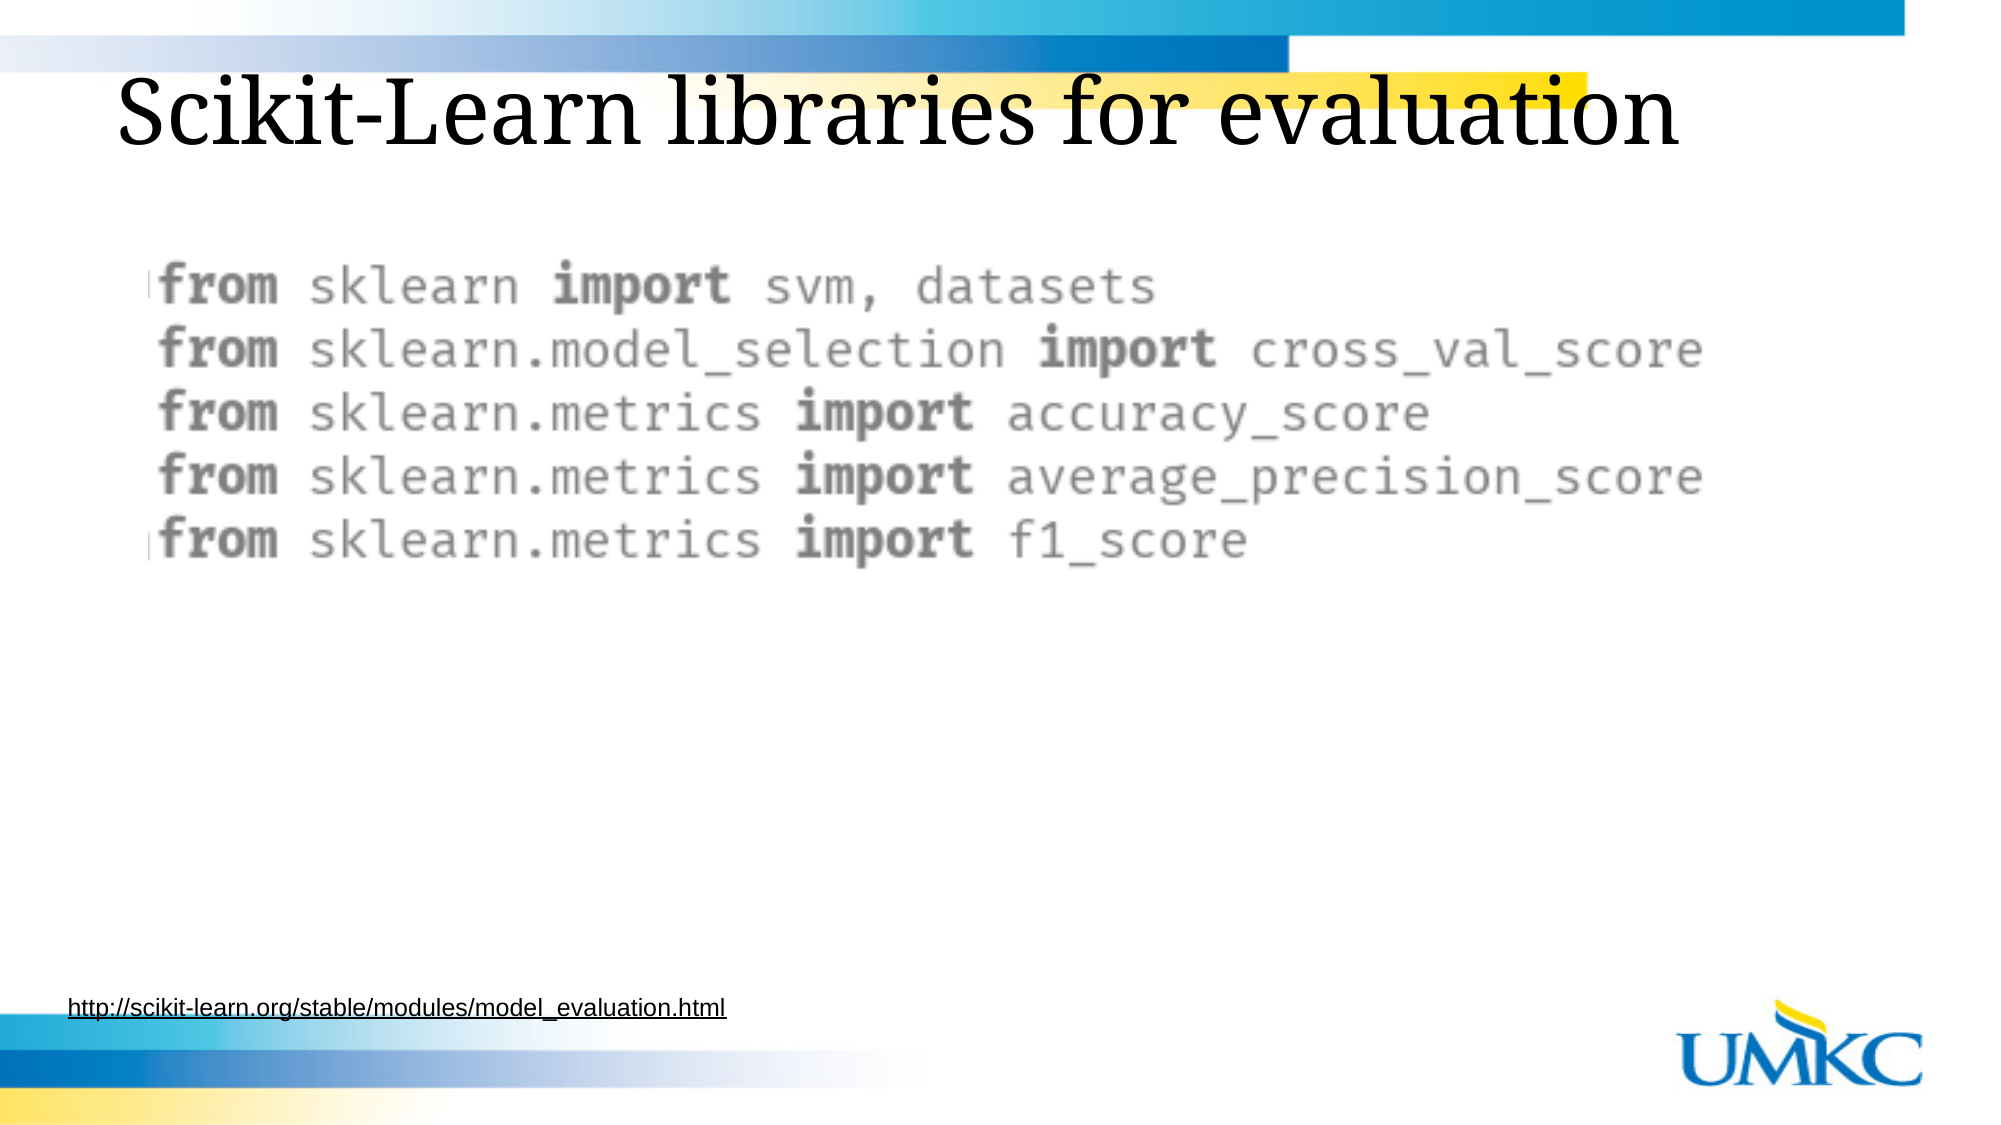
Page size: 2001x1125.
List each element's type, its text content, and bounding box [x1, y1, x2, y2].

text_box http://scikit-learn.org/stable/modules/model_evaluation.html [52, 983, 1337, 1029]
picture [0, 0, 2001, 1125]
text_box Scikit-Learn libraries for evaluation [99, 45, 1900, 233]
